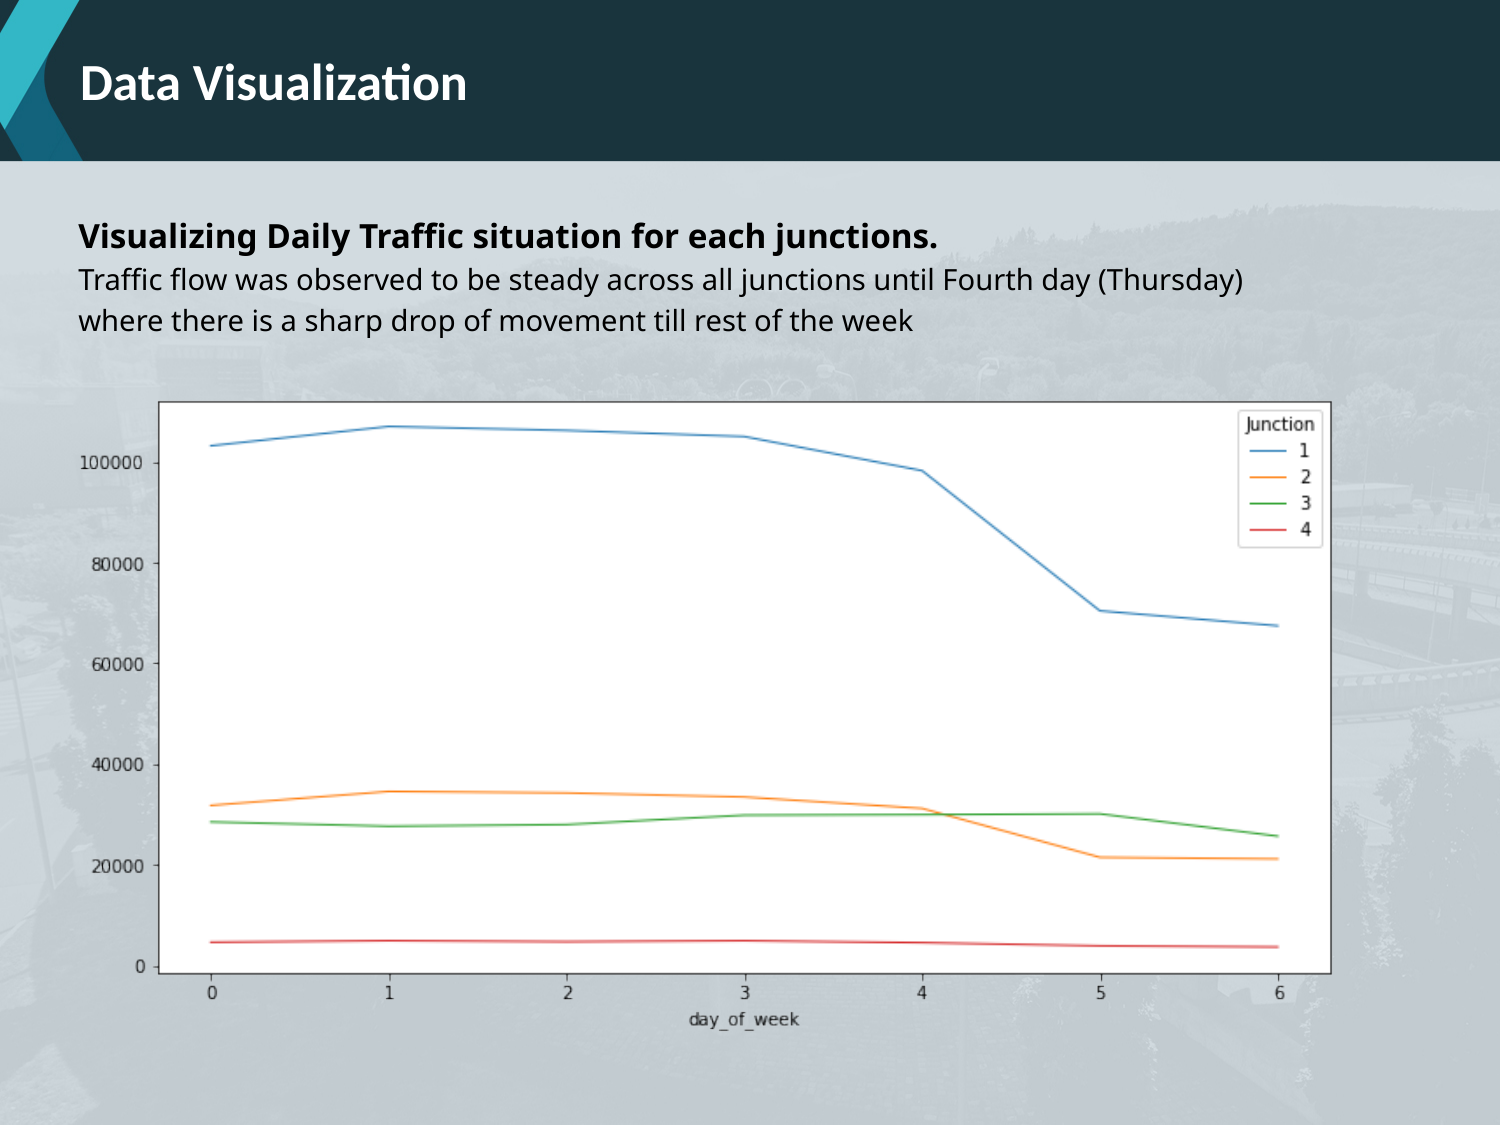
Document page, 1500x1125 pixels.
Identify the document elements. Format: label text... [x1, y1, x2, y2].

picture [0, 0, 1500, 1125]
title Data Visualization [64, 14, 1376, 145]
list Visualizing Daily Traffic situation for each junctions. Traffic flow was observed to be steady across all junctions until Fourth day (Thursday) where there is a sharp drop of movement till rest of the week [63, 208, 1378, 1047]
